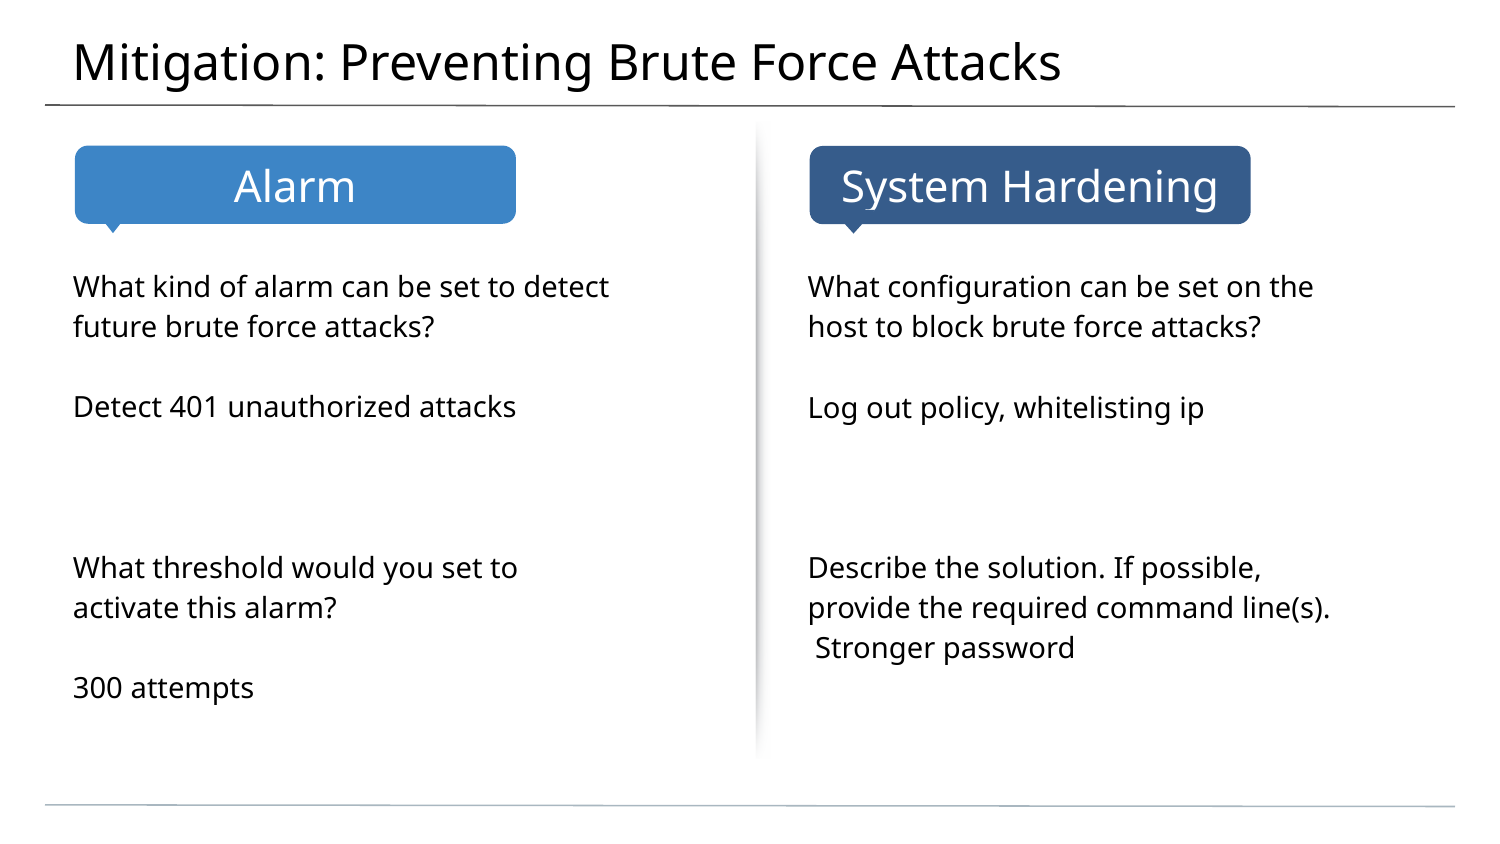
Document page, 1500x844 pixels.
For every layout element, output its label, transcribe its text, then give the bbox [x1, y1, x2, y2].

subtitle What configuration can be set on the host to block brute force attacks? Log out policy, whitelisting ip Describe the solution. If possible, provide the required command line(s). Stronger password [732, 263, 1438, 805]
title Mitigation: Preventing Brute Force Attacks [0, 0, 1500, 88]
picture [703, 107, 839, 782]
subtitle What kind of alarm can be set to detect future brute force attacks? Detect 401 unauthorized attacks What threshold would you set to activate this alarm? 300 attempts [0, 262, 704, 805]
